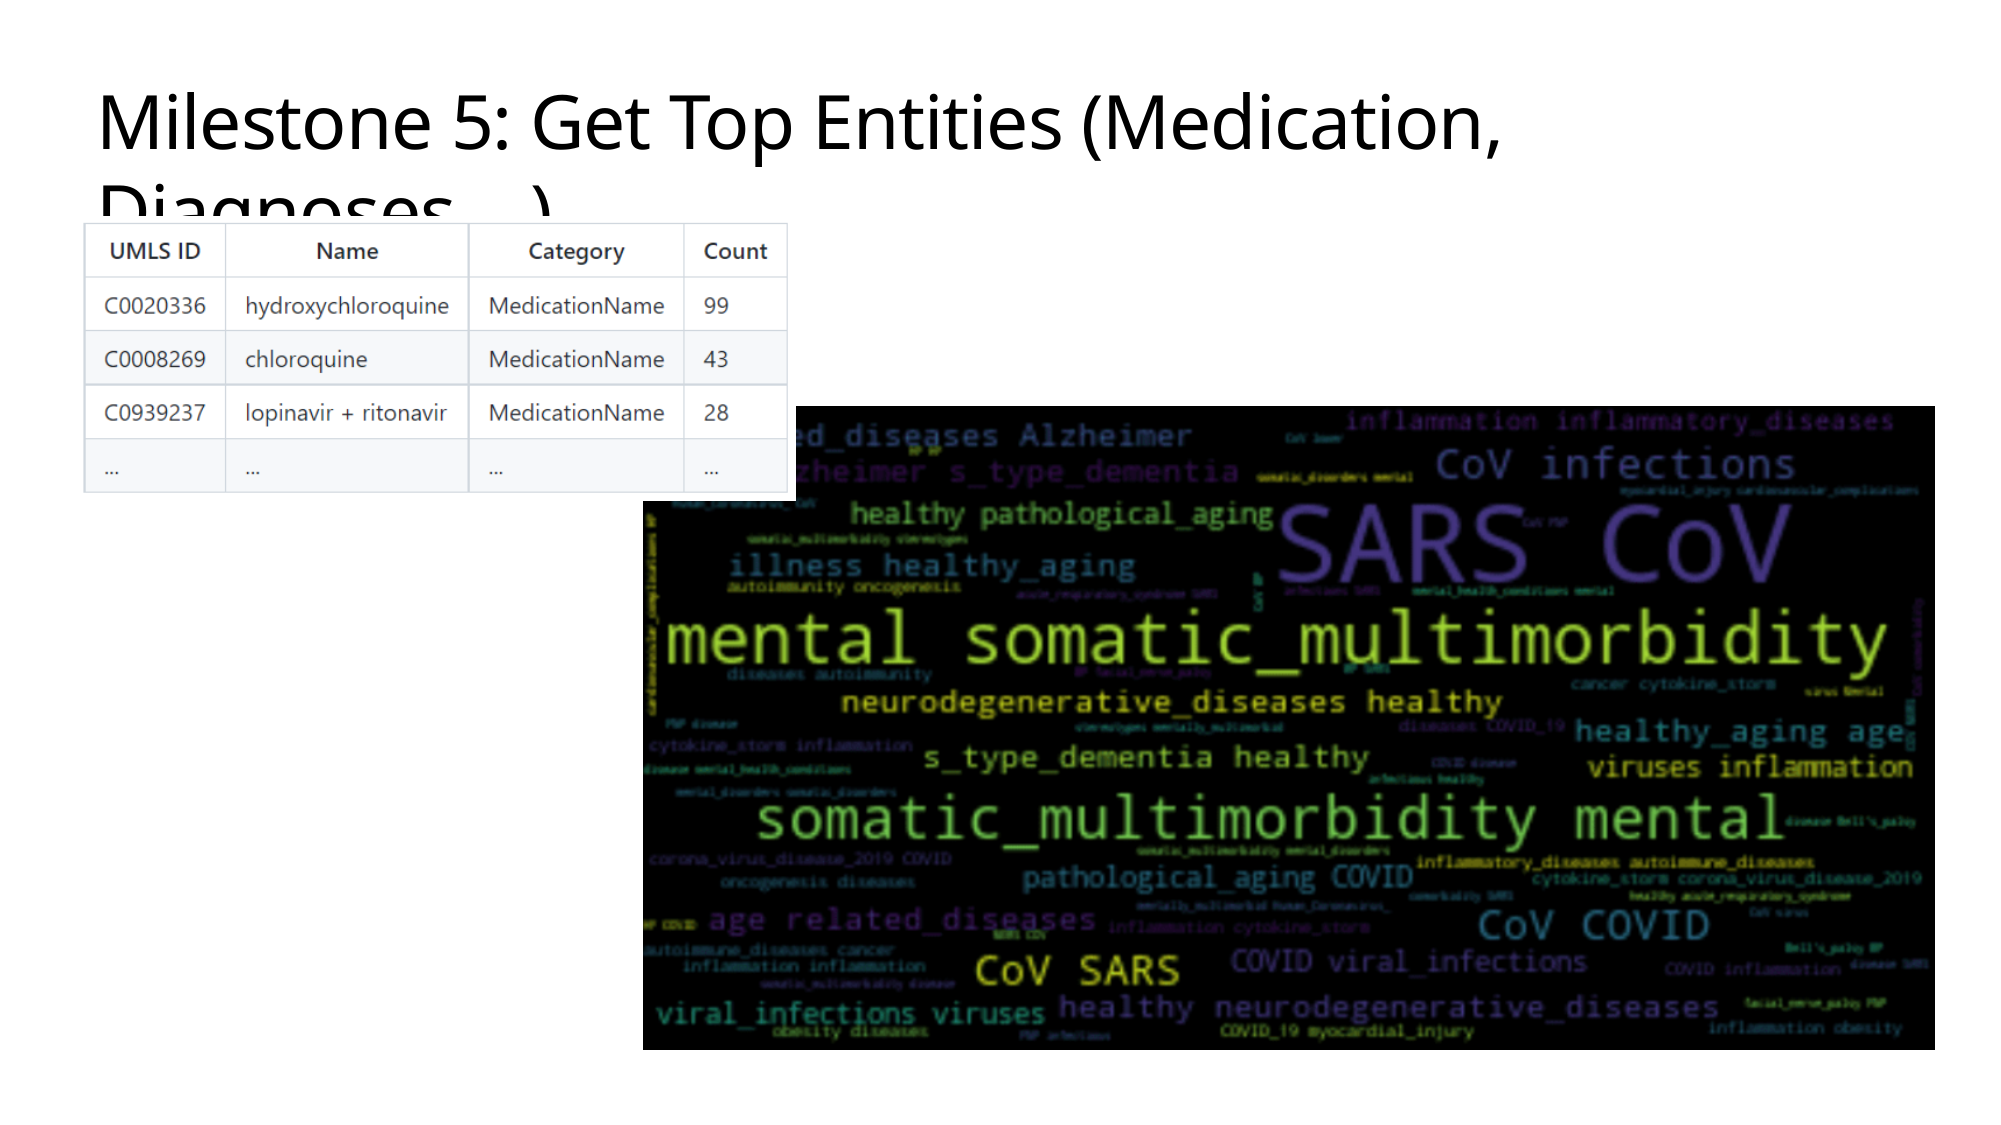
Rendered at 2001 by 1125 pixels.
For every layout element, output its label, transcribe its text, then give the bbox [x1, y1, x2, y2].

title Milestone 5: Get Top Entities (Medication, Diagnoses, ..) [96, 75, 1935, 257]
picture [80, 216, 1935, 1051]
